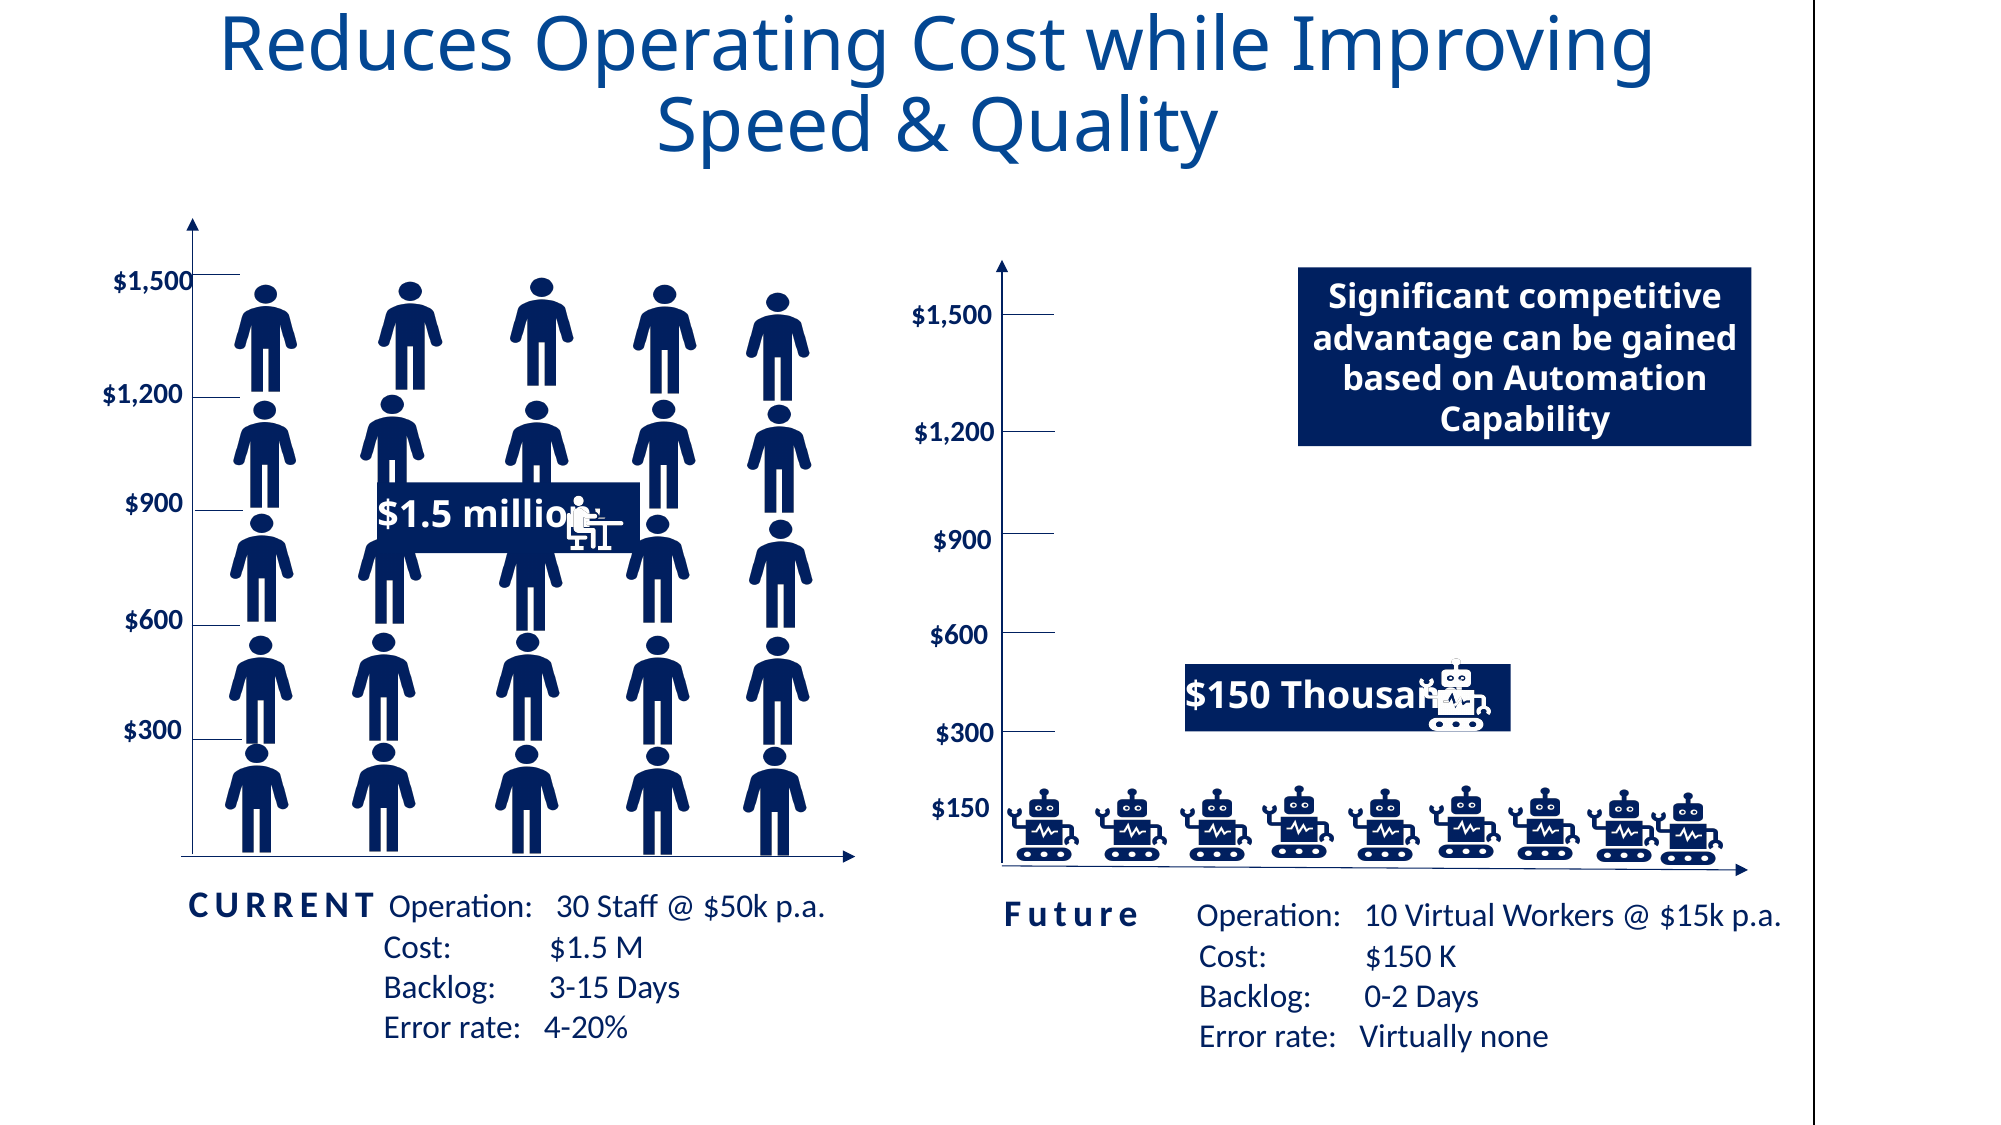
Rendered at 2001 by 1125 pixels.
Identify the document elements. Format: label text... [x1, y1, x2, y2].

text_box Future Operation: 10 Virtual Workers @ $15k p.a. Cost: $150 K Backlog: 0-2 Days Error rate: Virtually none [989, 882, 1823, 1062]
picture [1401, 653, 1511, 739]
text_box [896, 259, 1749, 873]
text_box CURRENT Operation: 30 Staff @ $50k p.a. Cost: $1.5 M Backlog: 3-15 Days Error rate: 4-20% [173, 873, 893, 1053]
picture [989, 783, 1099, 869]
title Reduces Operating Cost while Improving Speed & Quality [128, 21, 1748, 175]
picture [559, 488, 631, 560]
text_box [87, 218, 856, 859]
